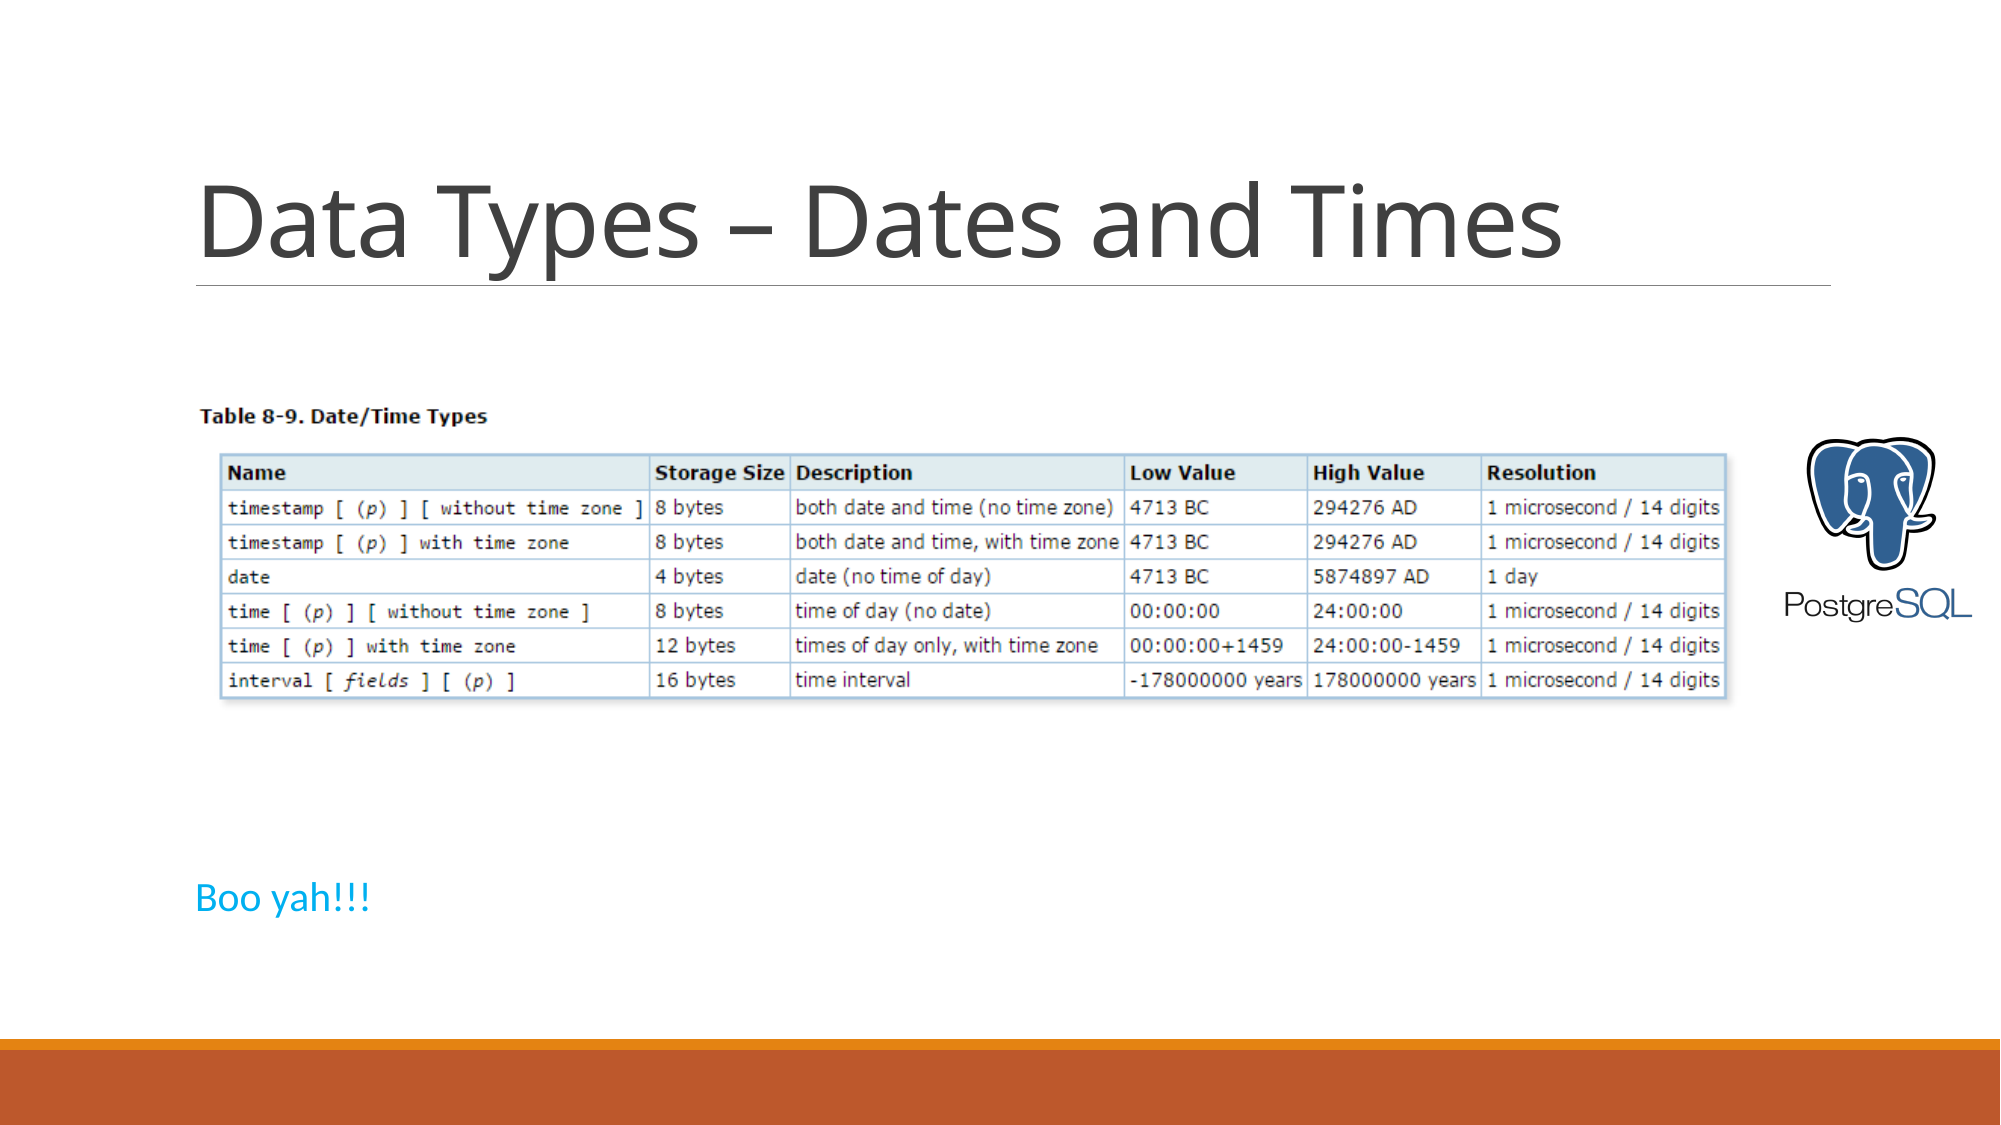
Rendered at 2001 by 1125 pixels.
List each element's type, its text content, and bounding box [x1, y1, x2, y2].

picture [190, 397, 1756, 728]
picture [1766, 404, 1985, 648]
title Data Types – Dates and Times [180, 47, 1830, 285]
list Boo yah!!! [180, 867, 1830, 963]
